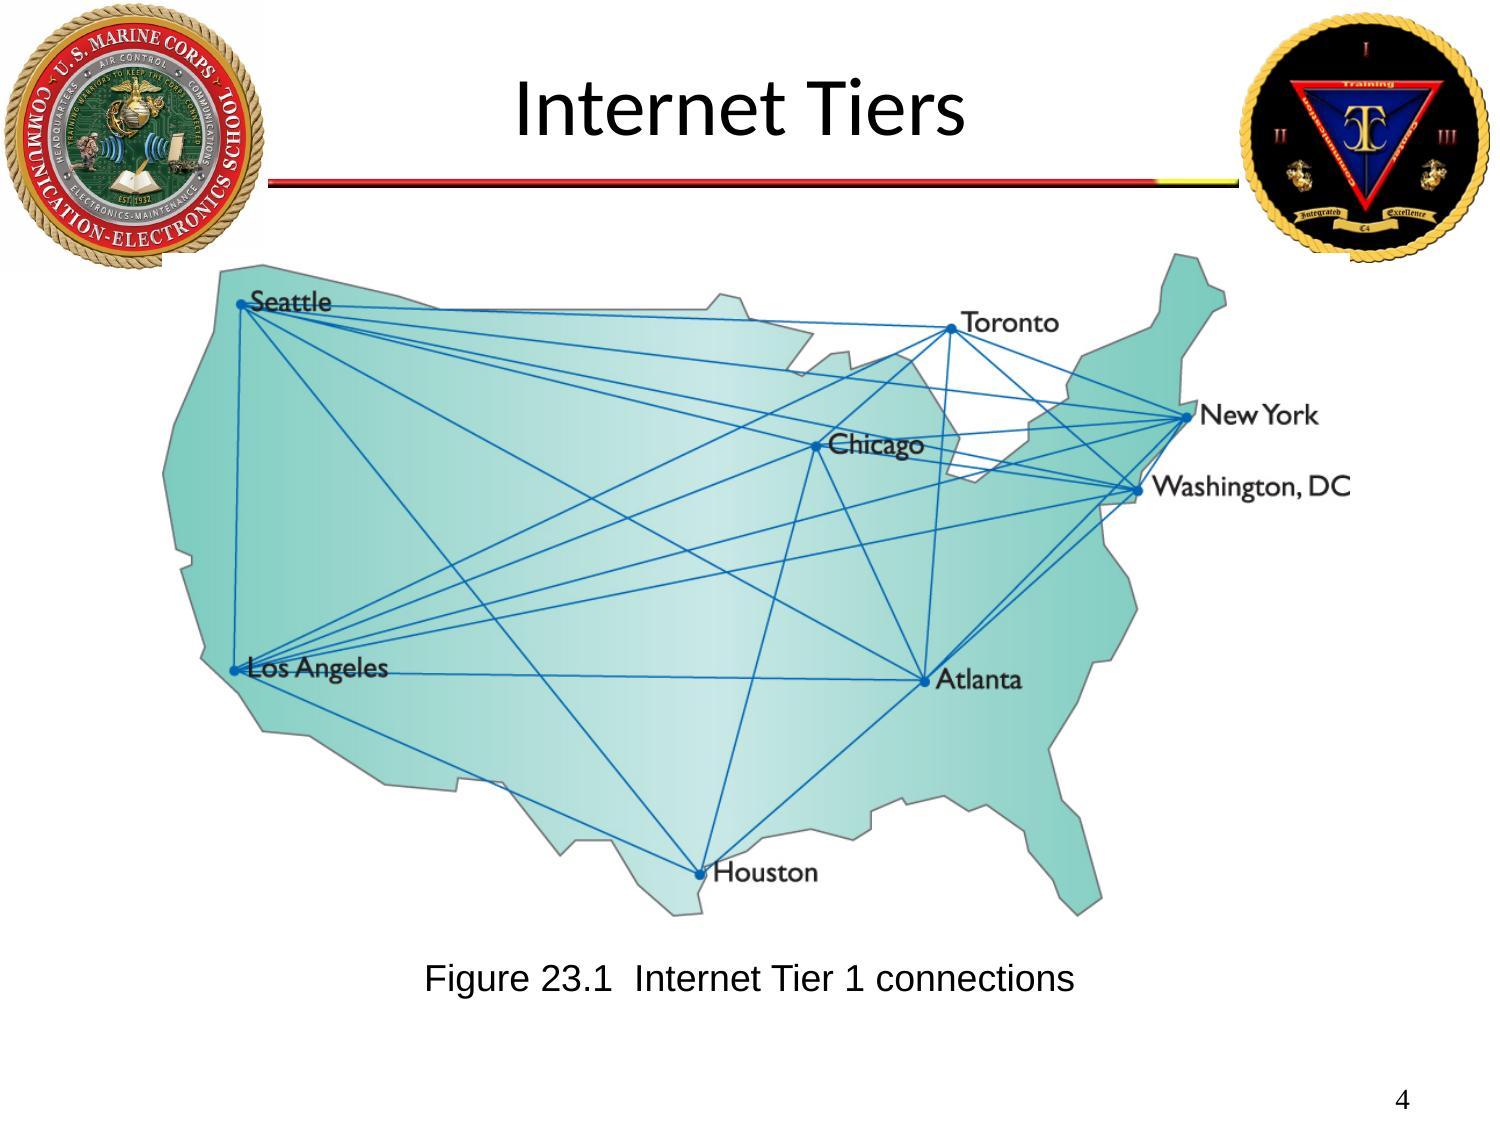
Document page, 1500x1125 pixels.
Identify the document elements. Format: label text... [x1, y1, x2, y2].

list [162, 199, 1351, 971]
title Internet Tiers [75, 45, 1425, 233]
picture [0, 0, 268, 274]
picture [1239, 12, 1490, 263]
text_box Figure 23.1 Internet Tier 1 connections [409, 978, 1091, 1008]
